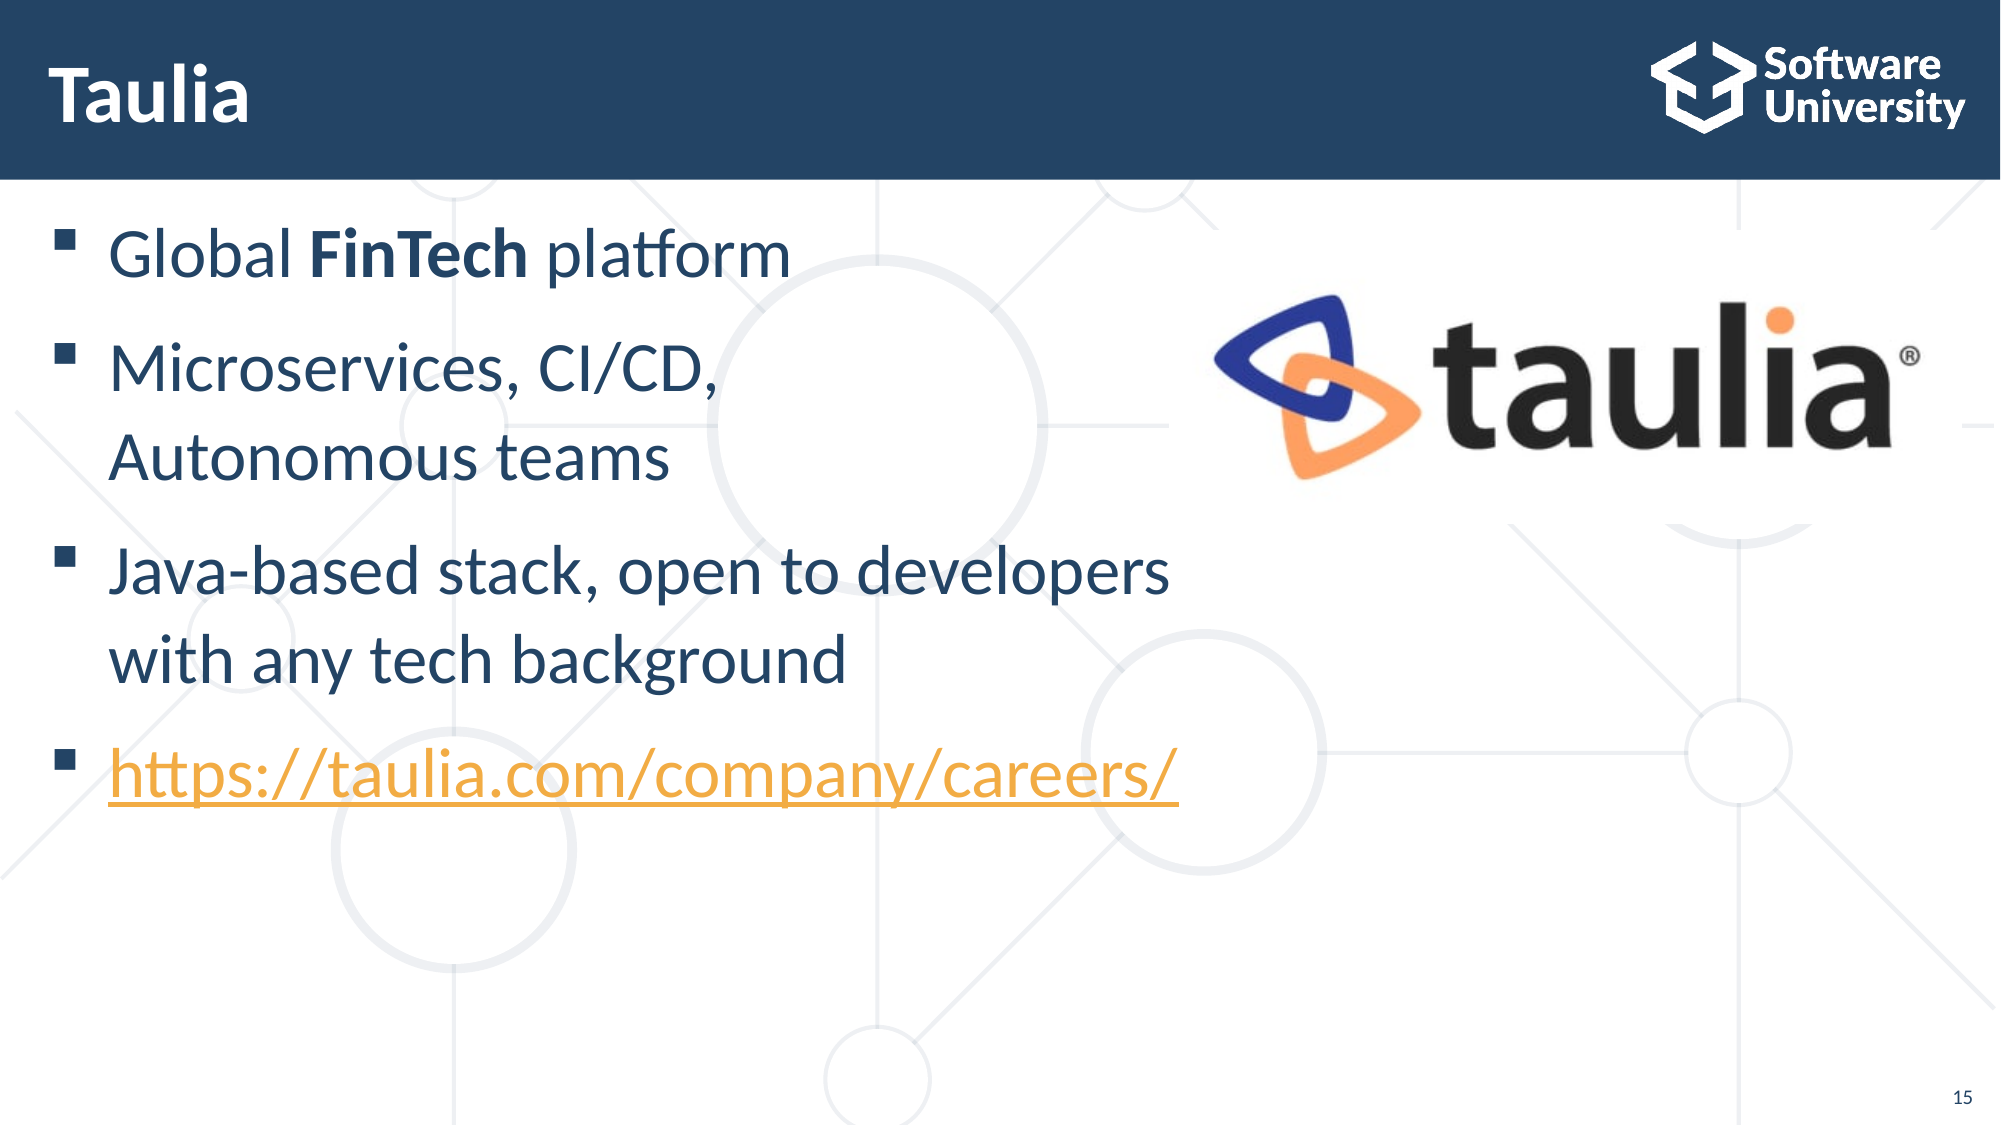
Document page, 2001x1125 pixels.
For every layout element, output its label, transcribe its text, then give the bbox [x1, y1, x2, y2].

picture [1651, 41, 1966, 134]
list Global FinTech platform Microservices, CI/CD, Autonomous teams Java-based stack, open to developers with any tech background https://taulia.com/company/careers/ [31, 196, 1207, 1104]
slide_number 15 [1927, 1067, 1989, 1117]
picture [1168, 229, 1962, 524]
title Taulia [31, 16, 1625, 162]
